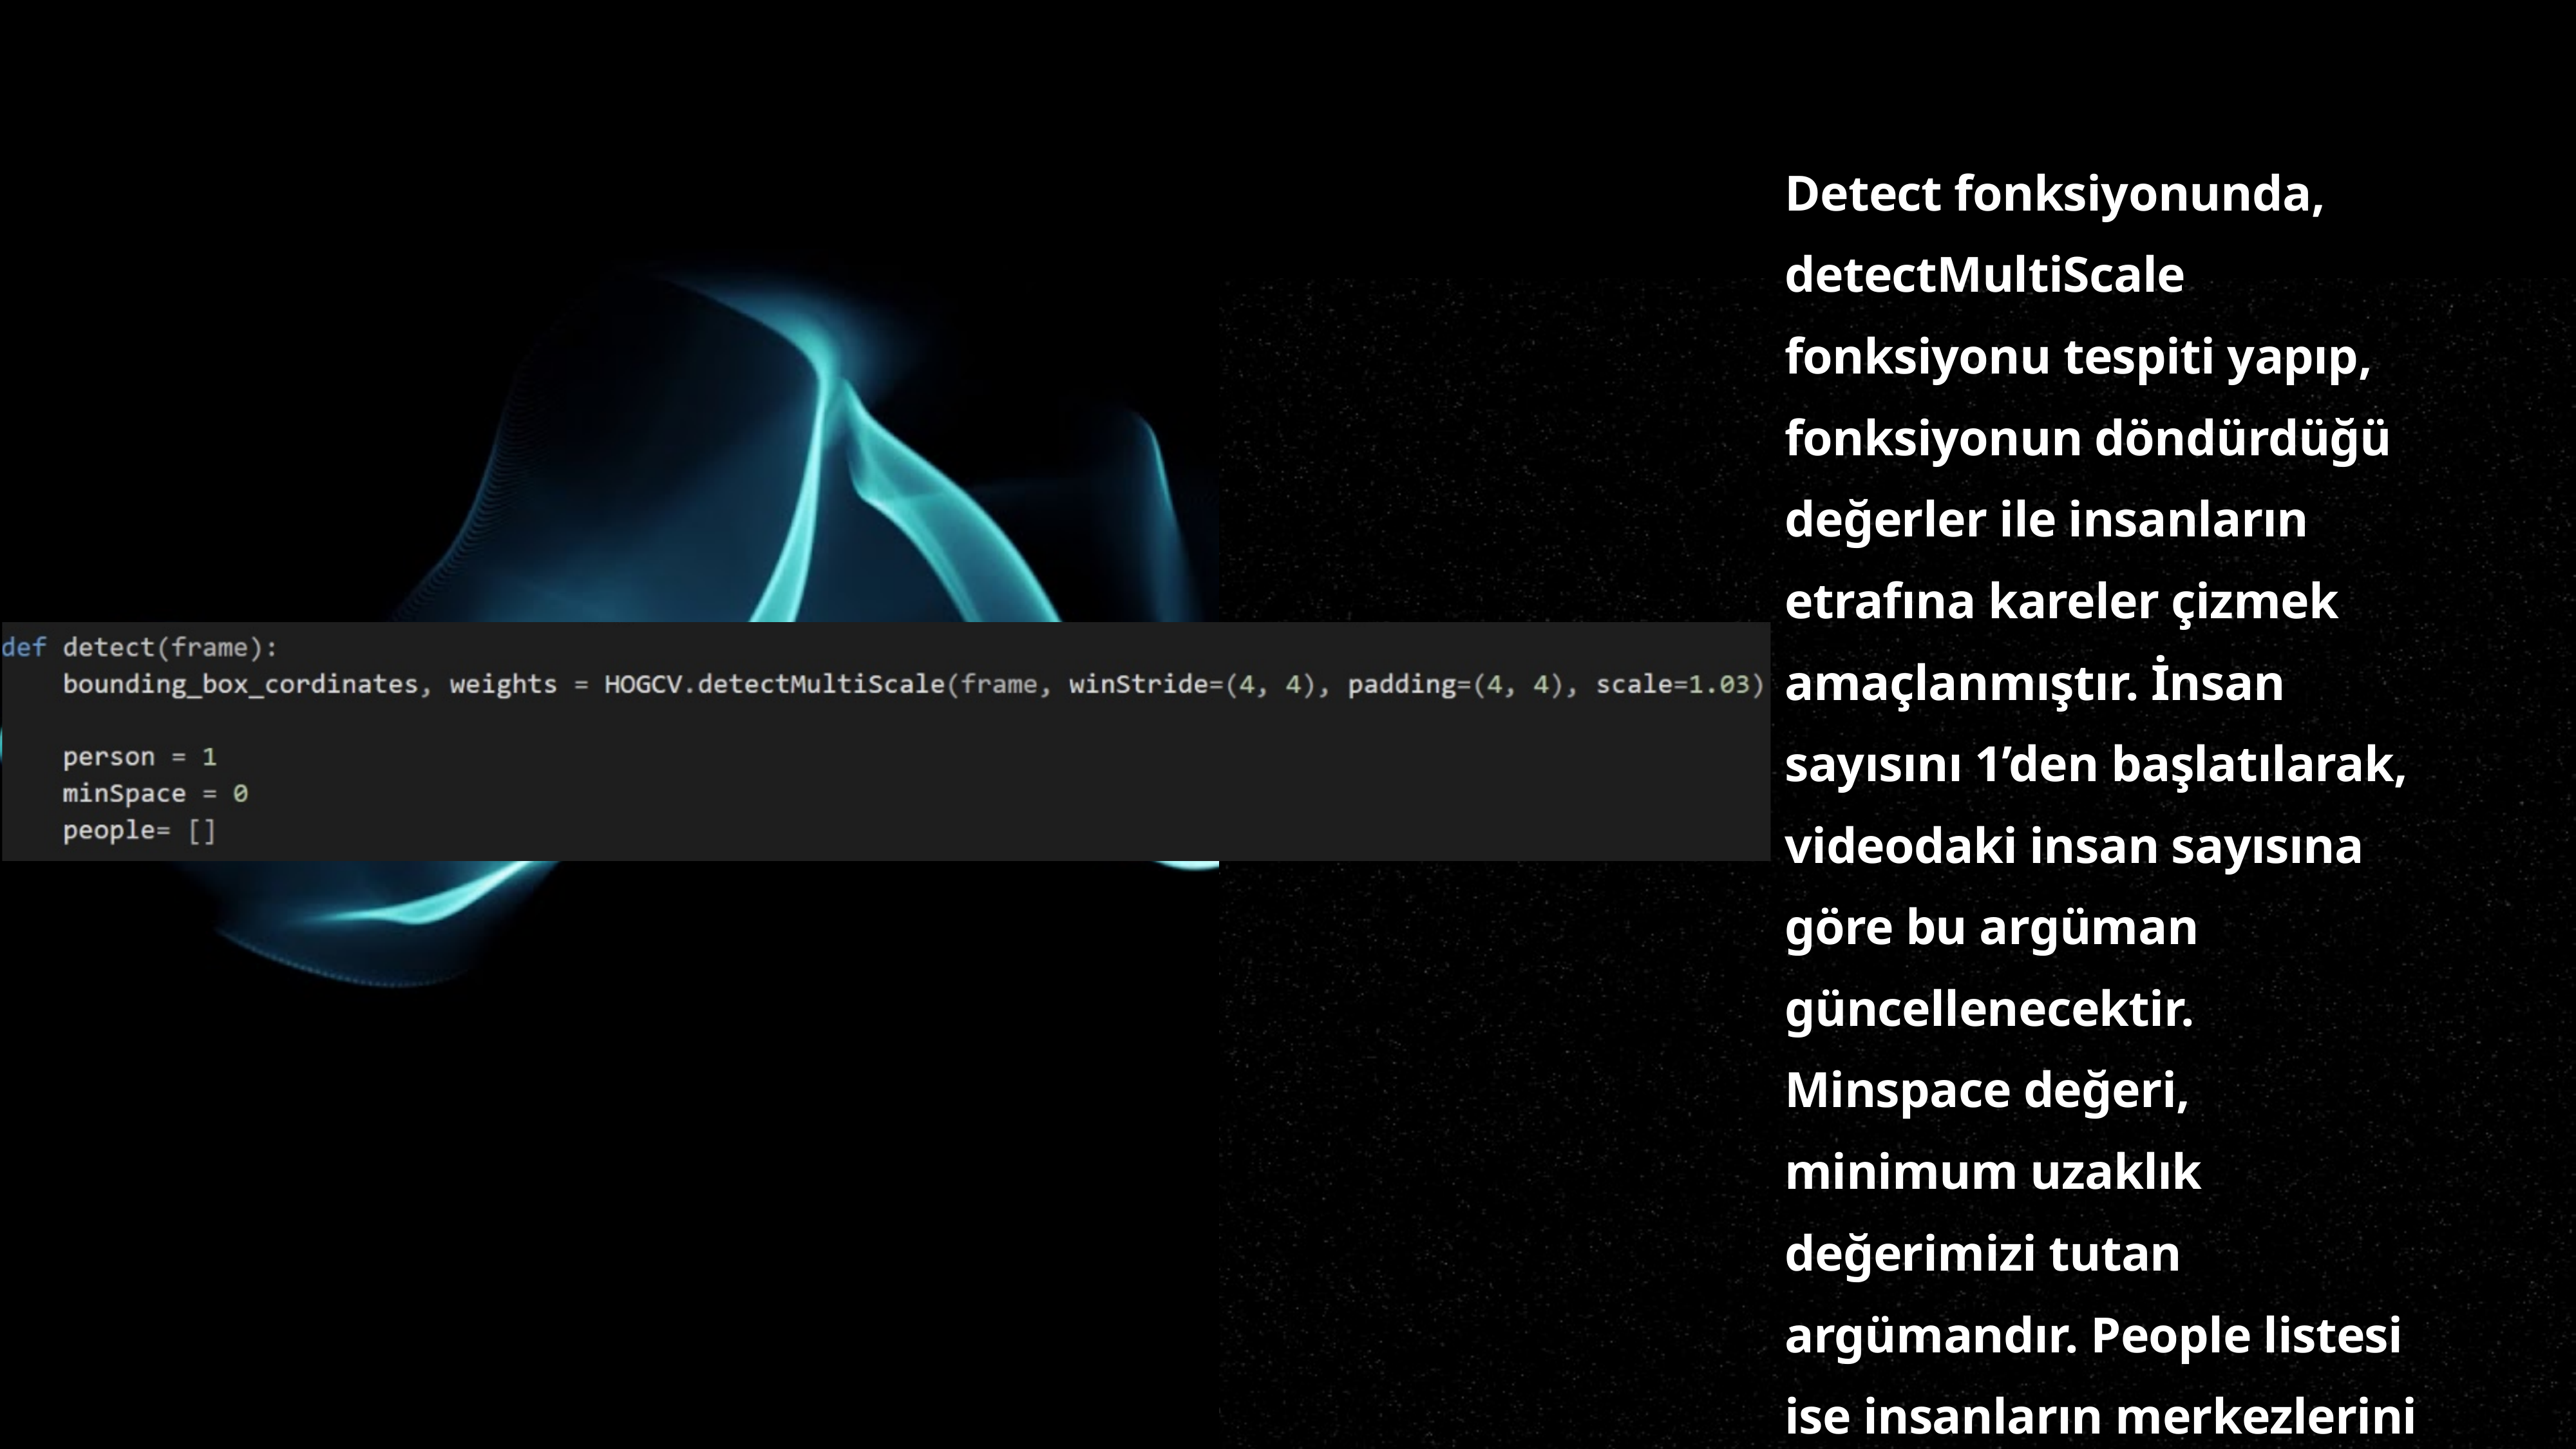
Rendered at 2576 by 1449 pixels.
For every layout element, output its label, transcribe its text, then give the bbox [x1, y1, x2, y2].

list Detect fonksiyonunda, detectMultiScale fonksiyonu tespiti yapıp, fonksiyonun döndürdüğü değerler ile insanların etrafına kareler çizmek amaçlanmıştır. İnsan sayısını 1’den başlatılarak, videodaki insan sayısına göre bu argüman güncellenecektir. Minspace değeri, minimum uzaklık değerimizi tutan argümandır. People listesi ise insanların merkezlerini almak için tanımlandı. [1779, 133, 2430, 1350]
picture [0, 0, 2576, 1449]
